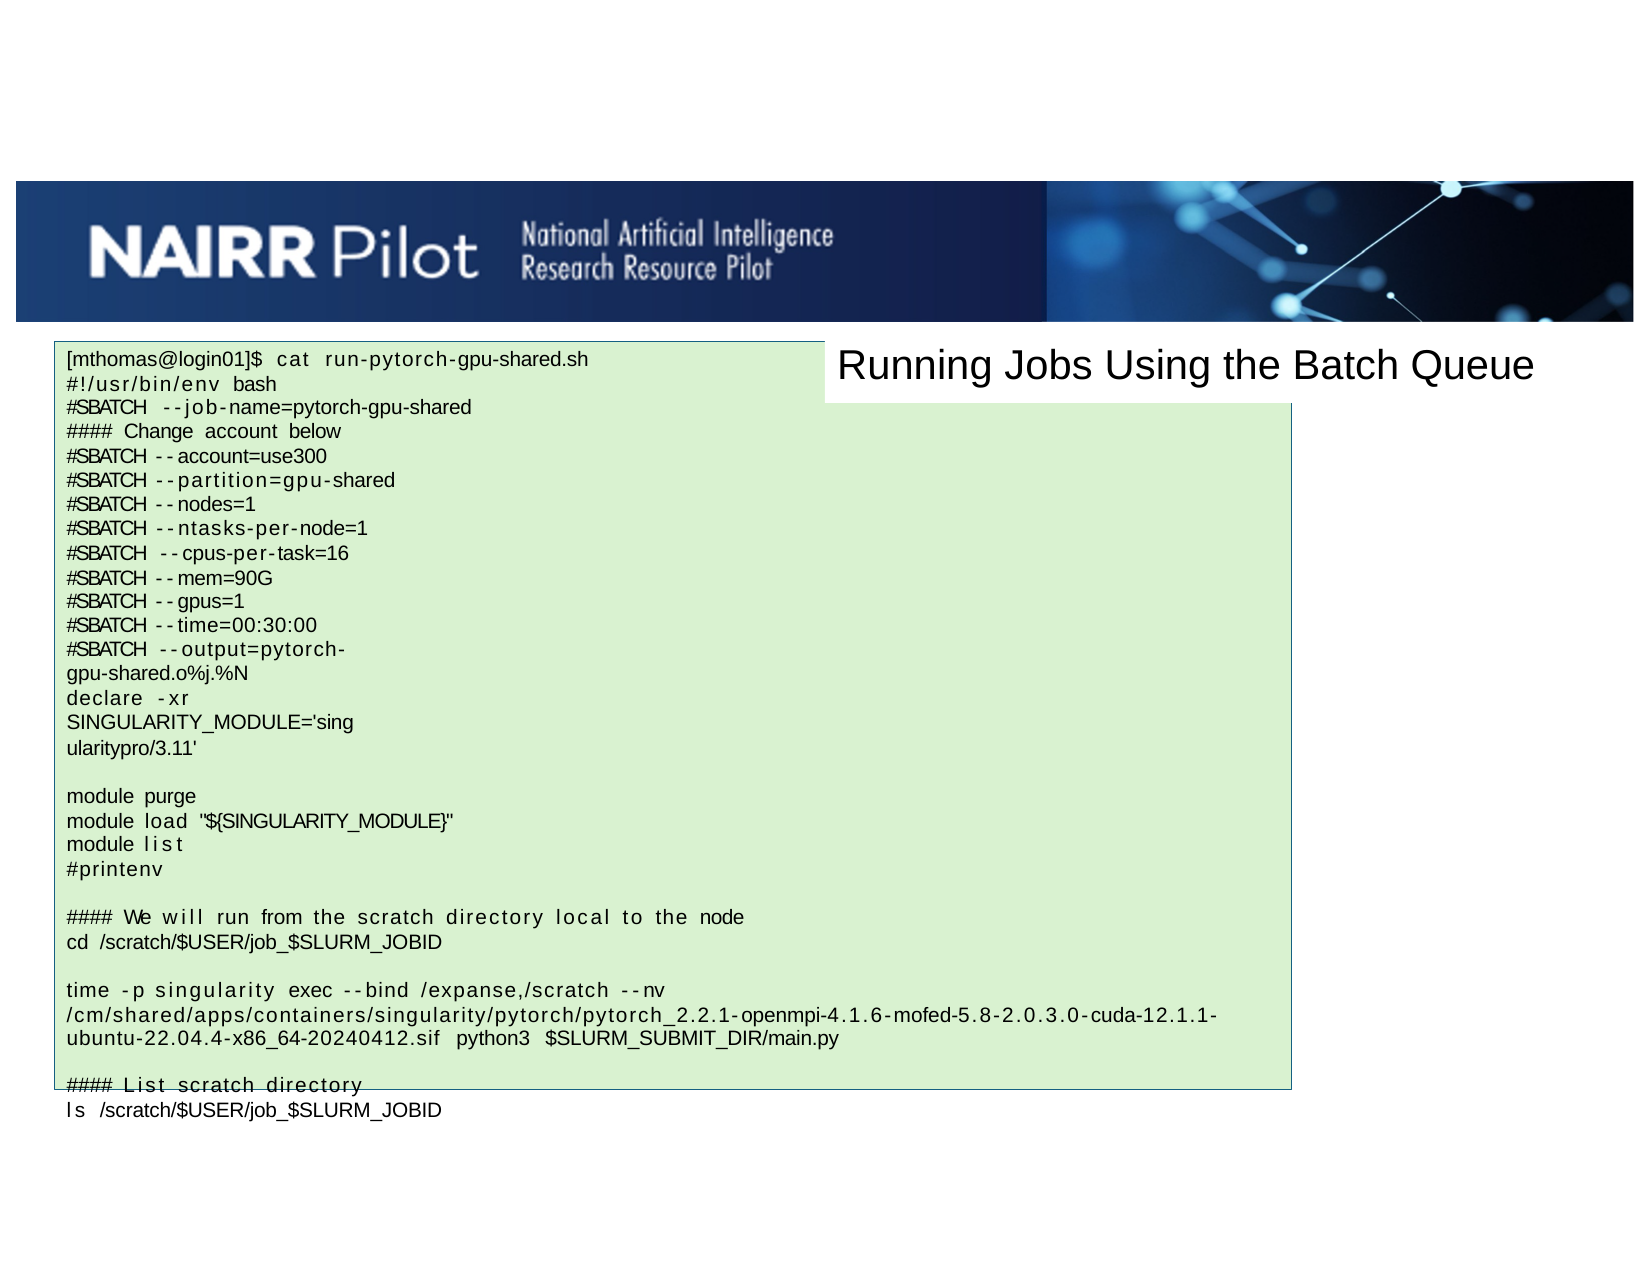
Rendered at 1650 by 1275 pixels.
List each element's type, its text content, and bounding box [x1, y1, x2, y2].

title Running Jobs Using the Batch Queue [835, 335, 1543, 551]
text_box [824, 330, 1628, 403]
text_box [mthomas@login01]$ cat run-pytorch-gpu-shared.sh #!/usr/bin/env bash #SBATCH --job-name=pytorch-gpu-shared #### Change account below #SBATCH --account=use300 #SBATCH --partition=gpu-shared #SBATCH --nodes=1 #SBATCH --ntasks-per-node=1 #SBATCH --cpus-per-task=16 #SBATCH --mem=90G #SBATCH --gpus=1 #SBATCH --time=00:30:00 #SBATCH --output=pytorch-gpu-shared.o%j.%N declare -xr SINGULARITY_MODULE='singularitypro/3.11' module purge module load "${SINGULARITY_MODULE}" module list #printenv #### We will run from the scratch directory local to the node cd /scratch/$USER/job_$SLURM_JOBID time -p singularity exec --bind /expanse,/scratch --nv /cm/shared/apps/containers/singularity/pytorch/pytorch_2.2.1-openmpi-4.1.6-mofed-5.8-2.0.3.0-cuda-12.1.1- ubuntu-22.04.4-x86_64-20240412.sif python3 $SLURM_SUBMIT_DIR/main.py #### List scratch directory ls /scratch/$USER/job_$SLURM_JOBID [64, 1098, 1241, 1123]
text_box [53, 340, 1293, 1091]
picture [16, 181, 1634, 322]
